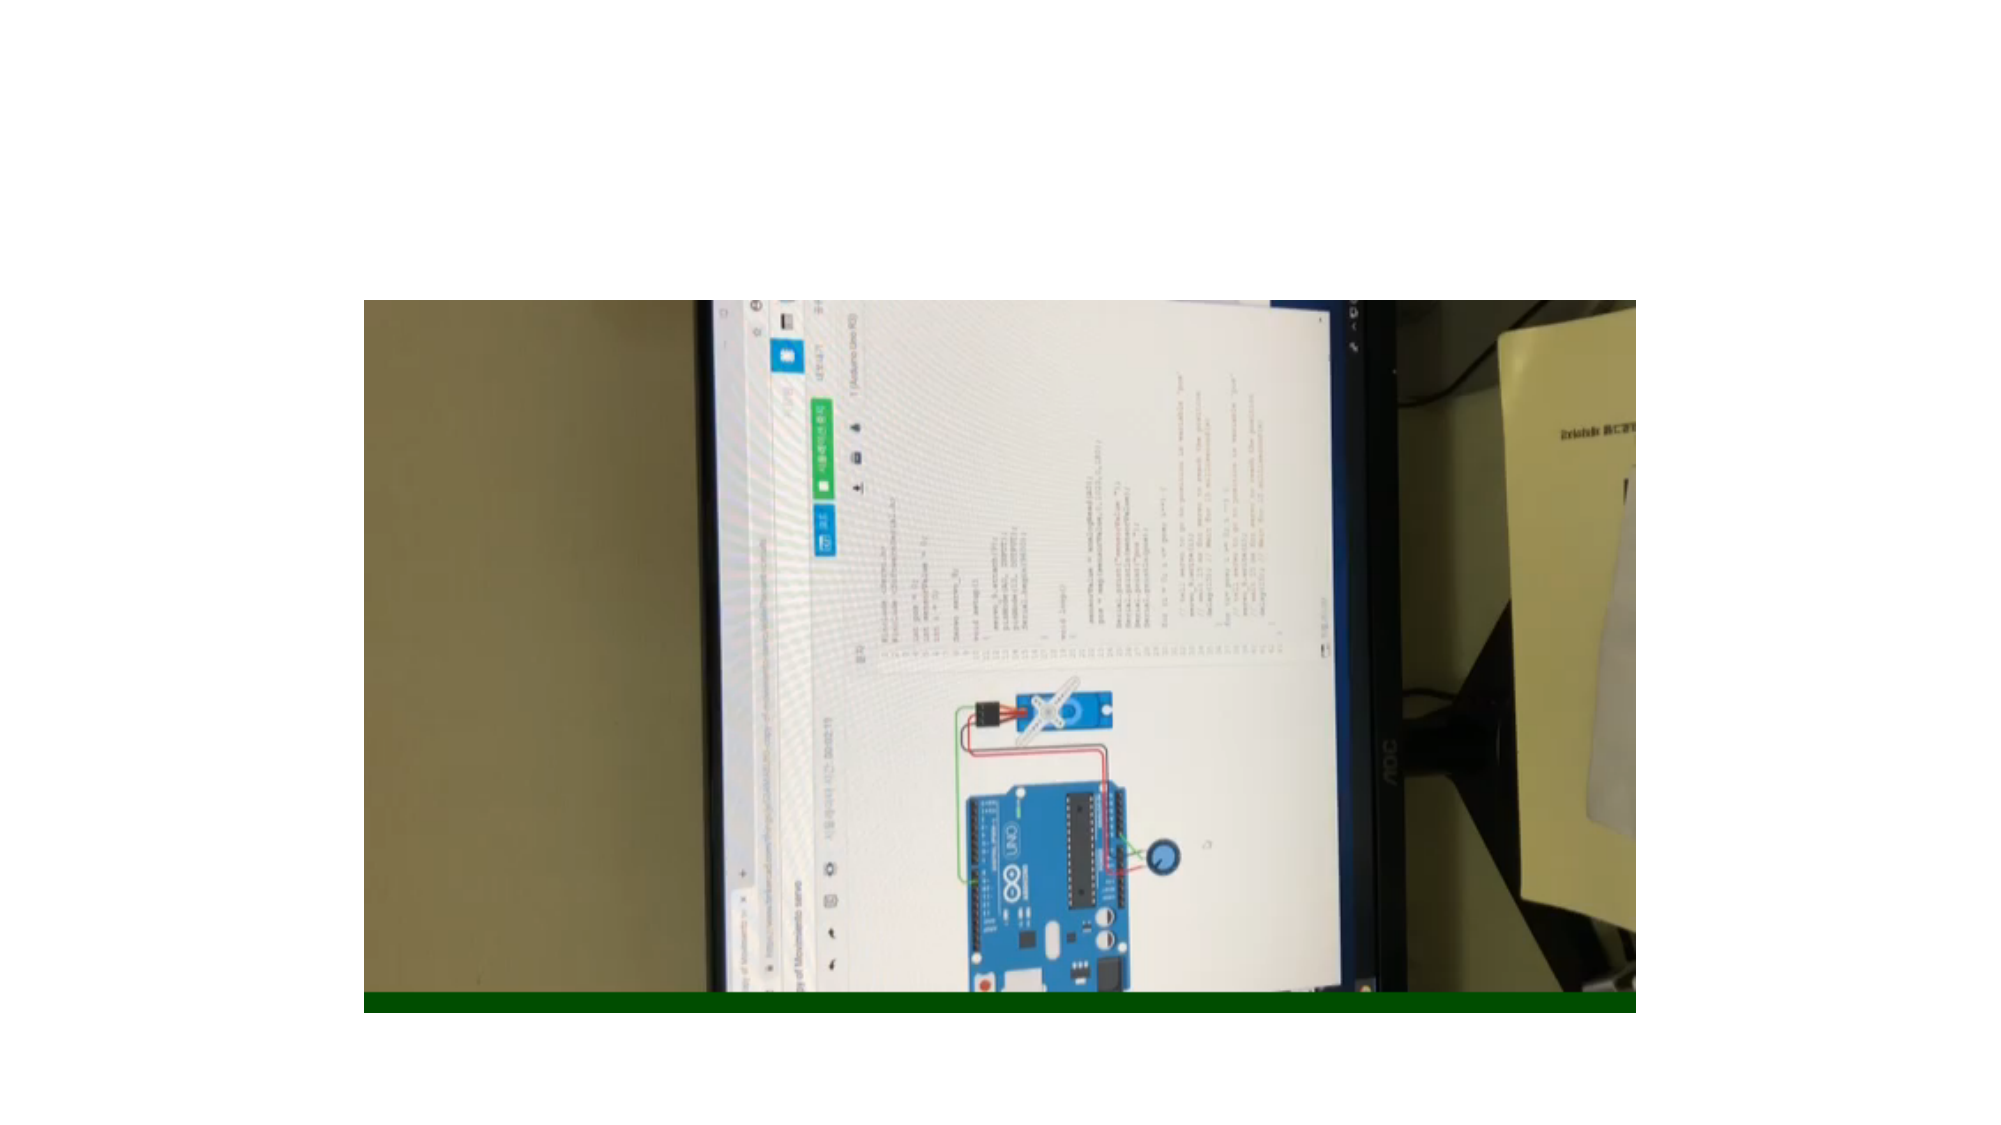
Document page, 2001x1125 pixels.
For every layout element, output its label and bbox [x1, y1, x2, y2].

list [364, 299, 1637, 1014]
